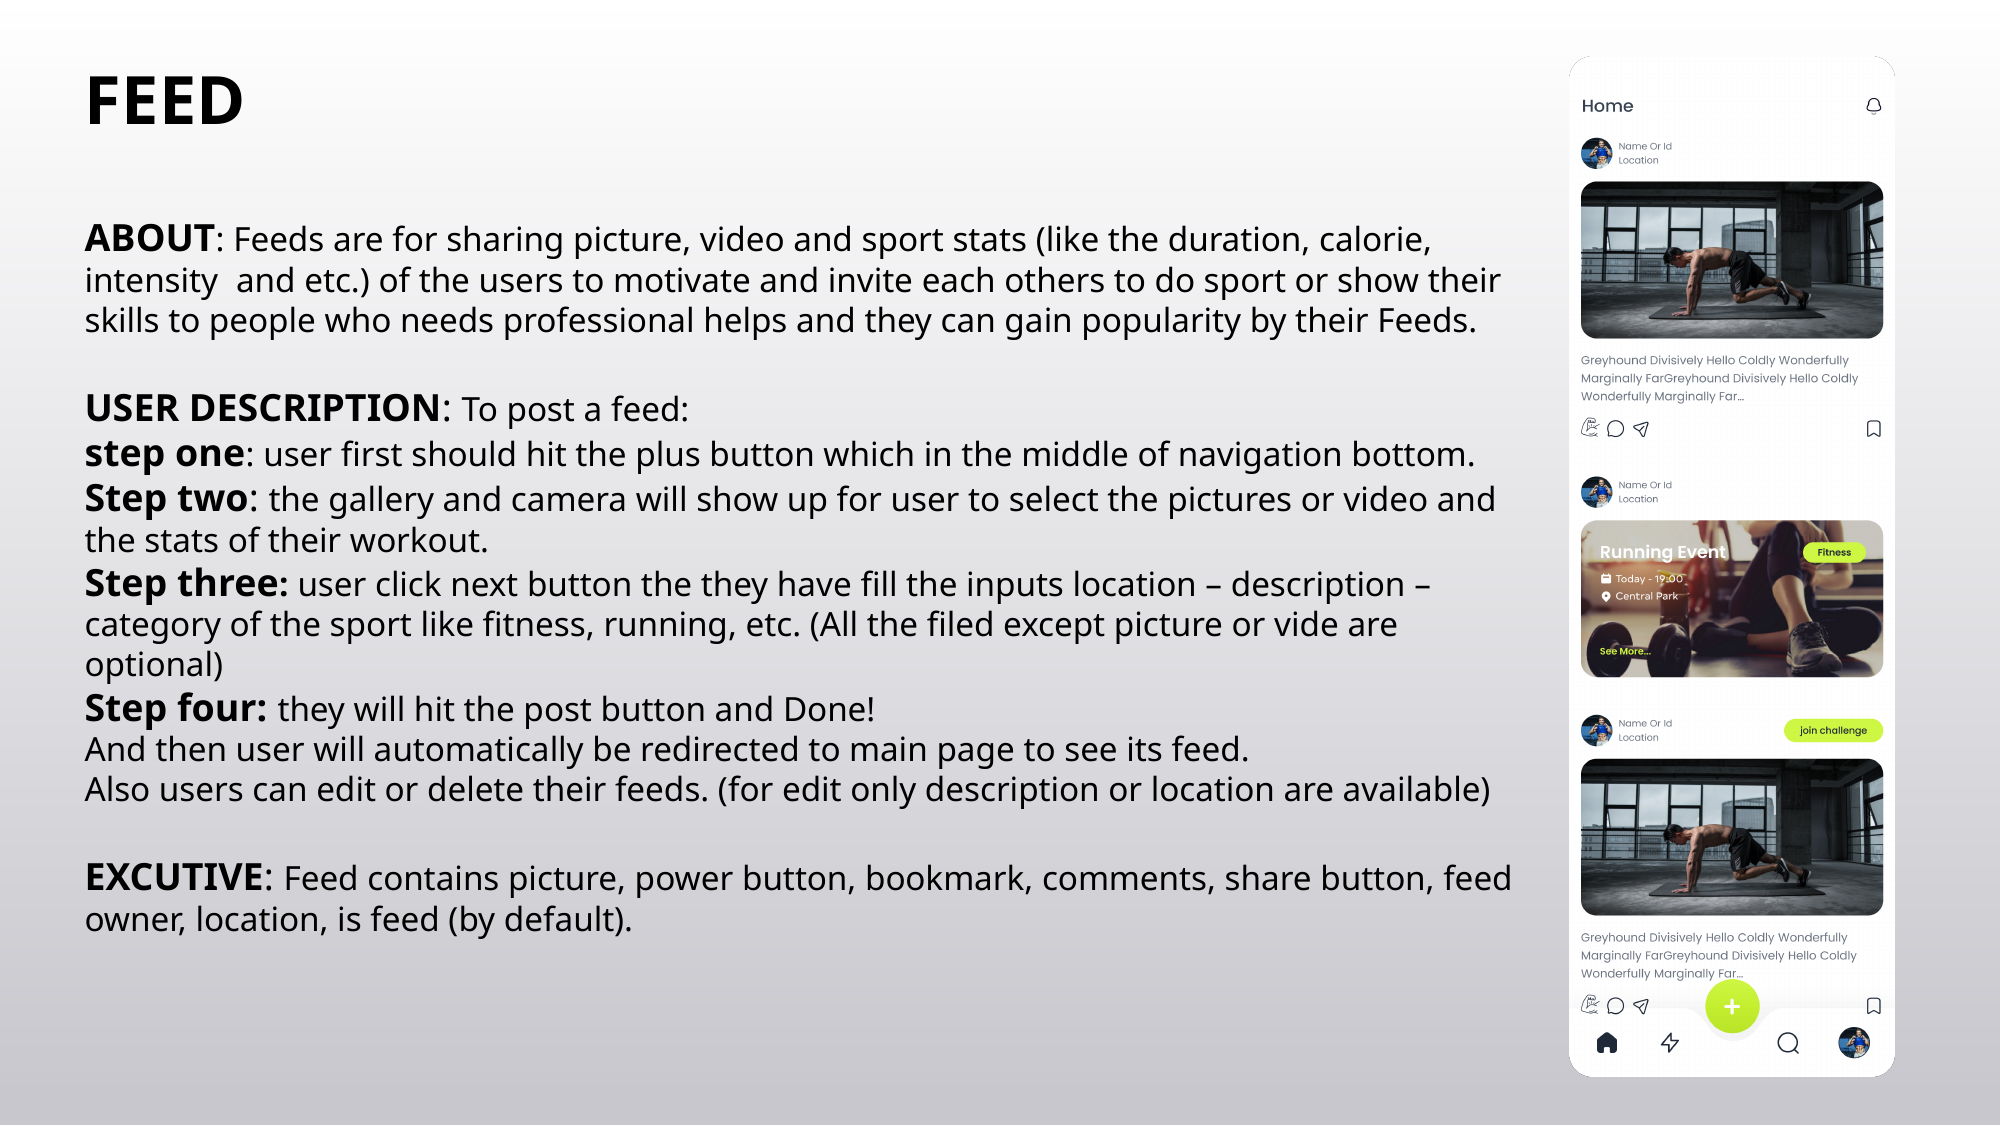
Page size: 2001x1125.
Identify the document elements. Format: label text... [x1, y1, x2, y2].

title Feed [69, 42, 920, 145]
text_box ABOUT: Feeds are for sharing picture, video and sport stats (like the duration, calorie, intensity and etc.) of the users to motivate and invite each others to do sport or show their skills to people who needs professional helps and they can gain popularity by their Feeds. USER DESCRIPTION: To post a feed: step one: user first should hit the plus button which in the middle of navigation bottom. Step two: the gallery and camera will show up for user to select the pictures or video and the stats of their workout. Step three: user click next button the they have fill the inputs location – description – category of the sport like fitness, running, etc. (All the filed except picture or vide are optional) Step four: they will hit the post button and Done! And then user will automatically be redirected to main page to see its feed. Also users can edit or delete their feeds. (for edit only description or location are available) EXCUTIVE: Feed contains picture, power button, bookmark, comments, share button, feed owner, location, is feed (by default). [69, 206, 1538, 946]
picture [1569, 56, 1895, 1077]
